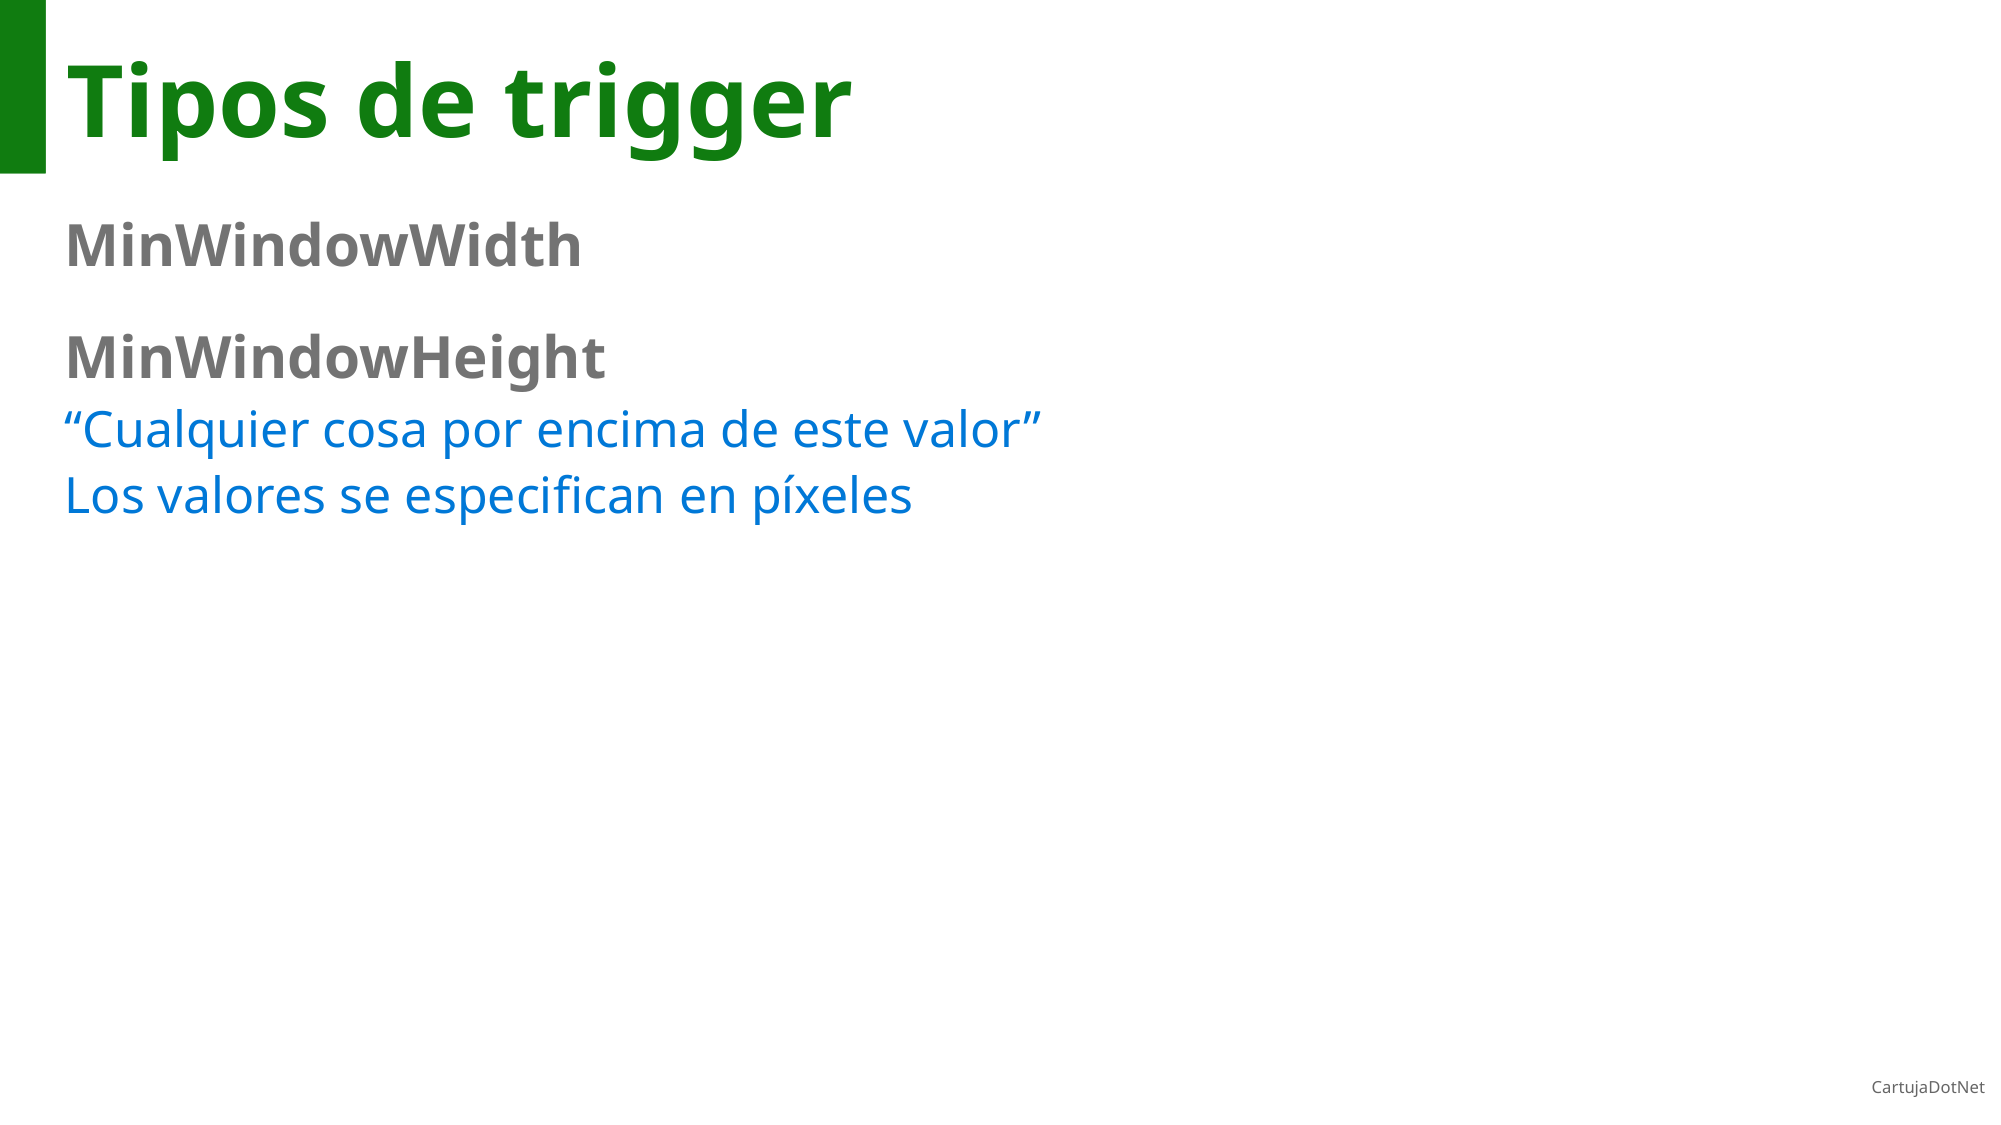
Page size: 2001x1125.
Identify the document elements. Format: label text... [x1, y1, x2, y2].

title Tipos de trigger [44, 33, 1956, 195]
list MinWindowWidth MinWindowHeight “Cualquier cosa por encima de este valor” Los valores se especifican en píxeles [42, 197, 2000, 1125]
